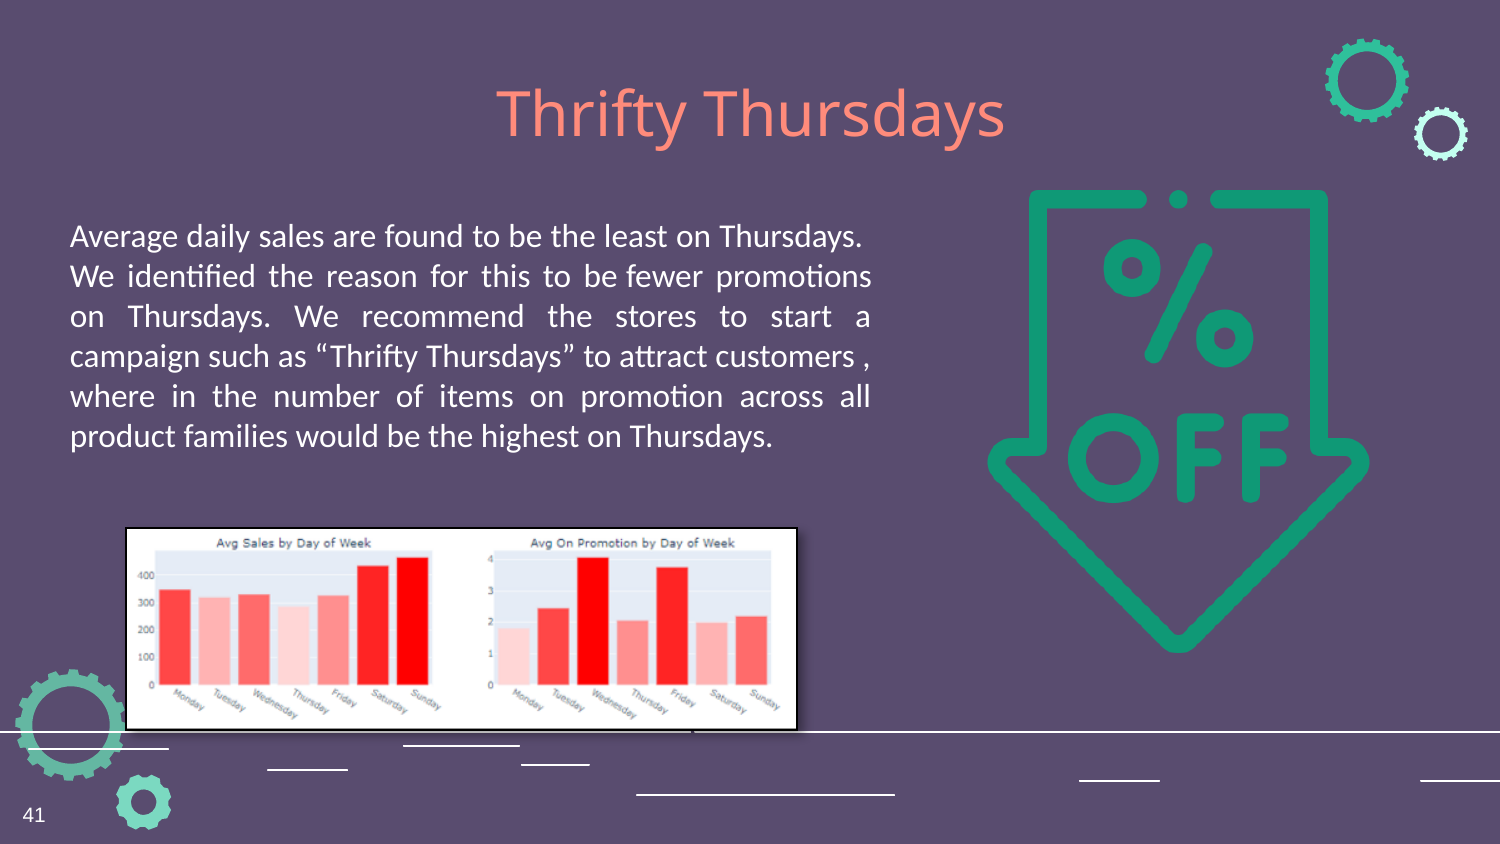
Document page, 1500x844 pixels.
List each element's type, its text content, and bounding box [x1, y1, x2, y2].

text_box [636, 731, 1500, 796]
picture [936, 190, 1446, 710]
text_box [0, 731, 691, 771]
title Thrifty Thursdays [116, 58, 1387, 153]
list Average daily sales are found to be the least on Thursdays. We identified the reason for this to be fewer promotions on Thursdays. We recommend the stores to start a campaign such as “Thrifty Thursdays” to attract customers , where in the number of items on promotion across all product families would be the highest on Thursdays. [54, 199, 888, 400]
picture [126, 529, 797, 730]
text_box 41 [7, 794, 65, 834]
